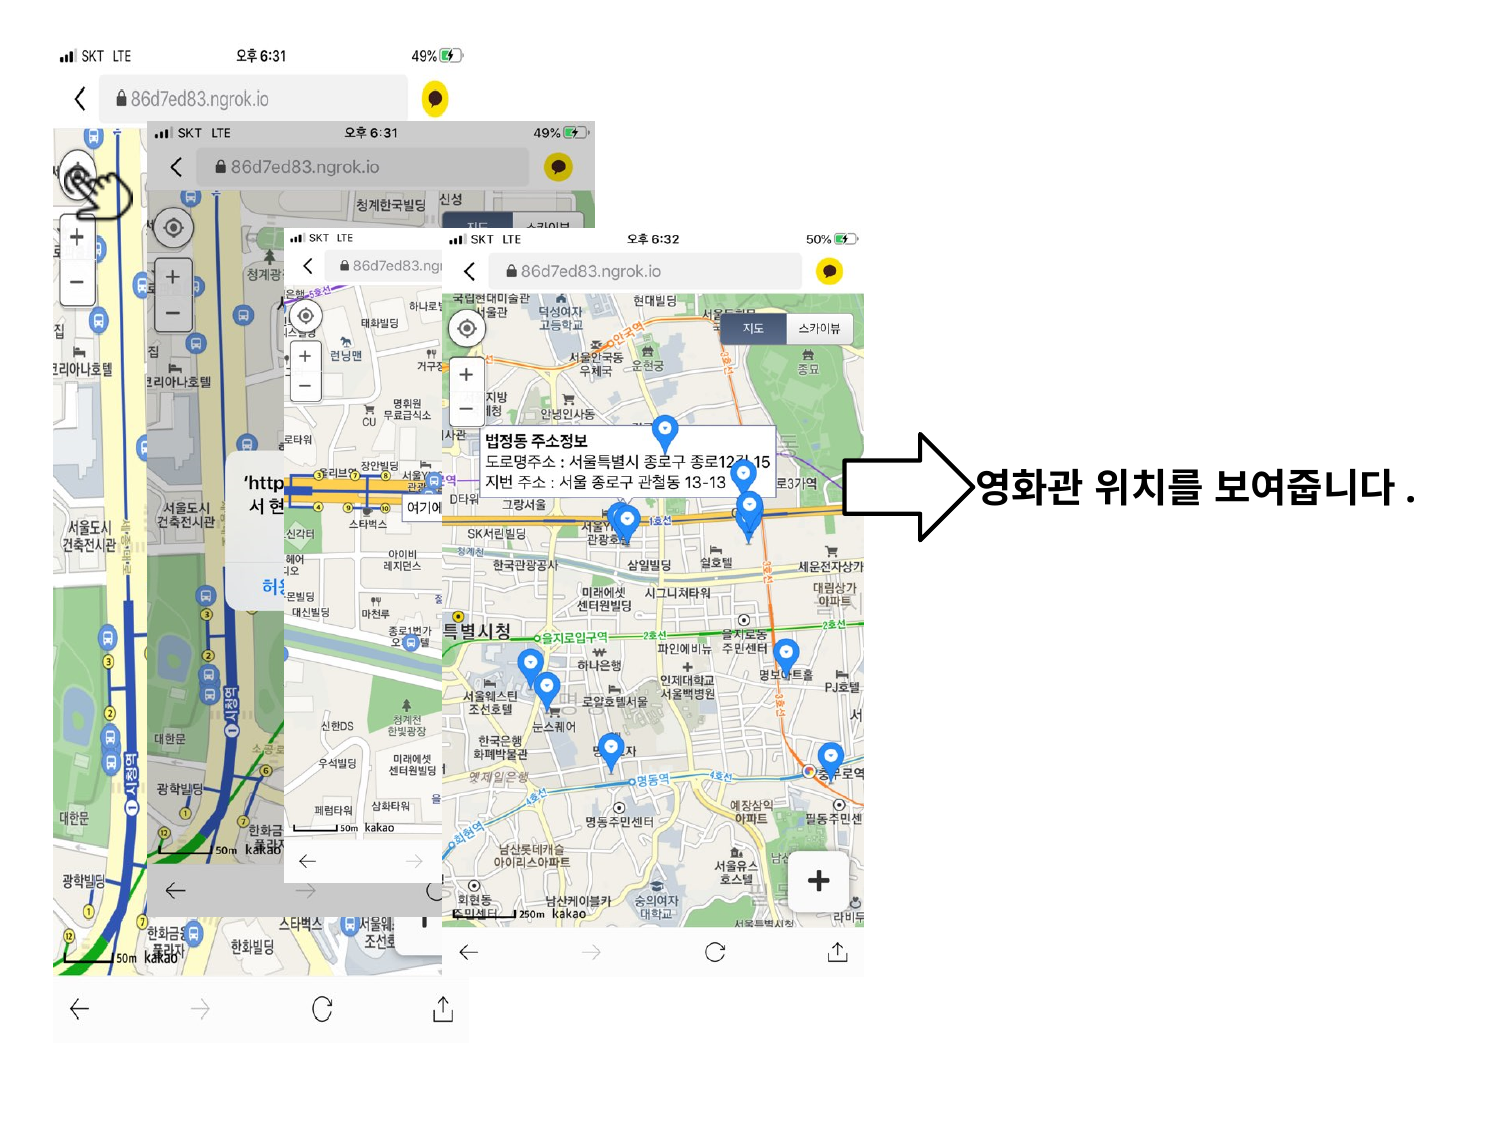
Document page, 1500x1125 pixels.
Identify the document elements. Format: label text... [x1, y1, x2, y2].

text_box [869, 432, 976, 543]
text_box 영화관 위치를 보여줍니다. [960, 455, 1500, 519]
picture [52, 42, 864, 1043]
